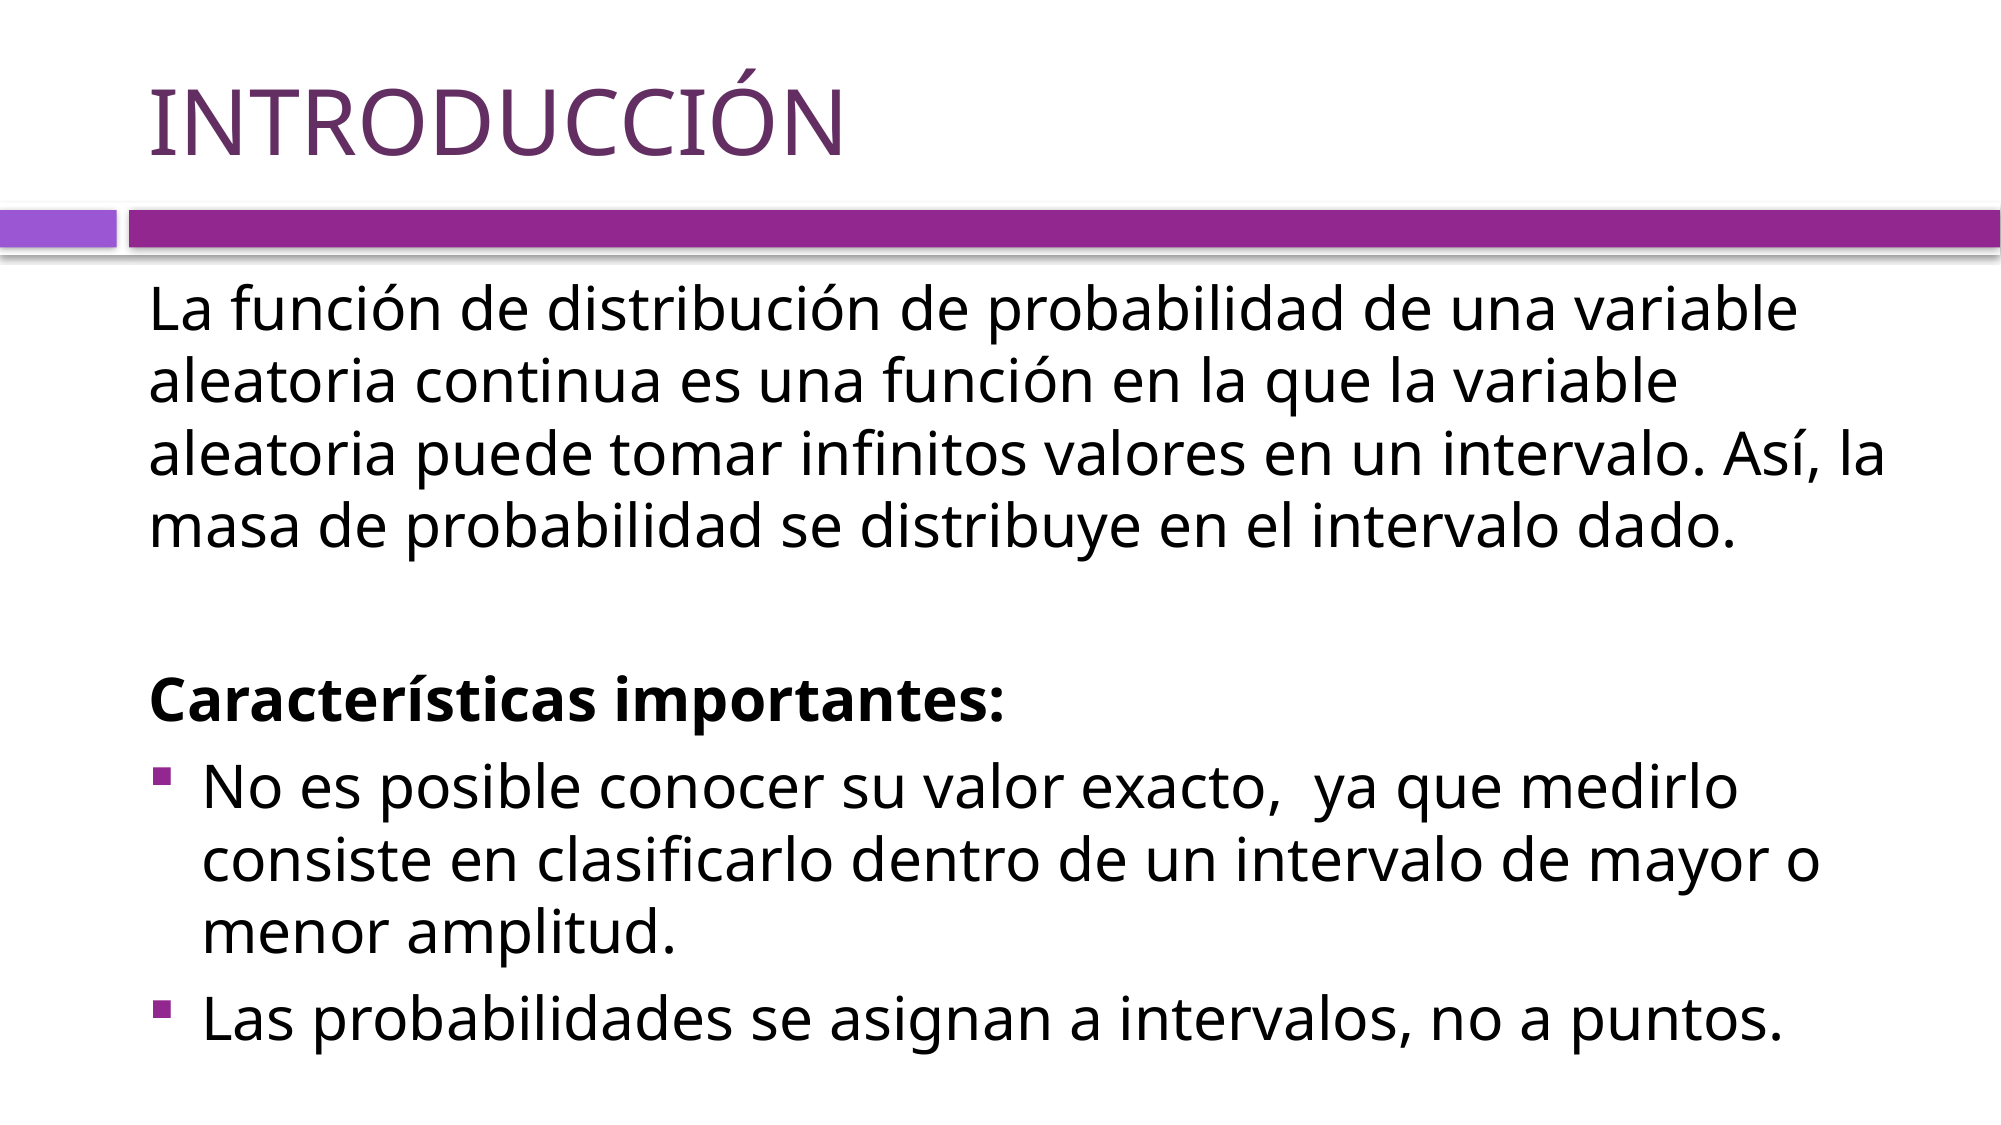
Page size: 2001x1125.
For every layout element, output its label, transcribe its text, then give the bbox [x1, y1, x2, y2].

title Introducción [133, 37, 1918, 200]
list La función de distribución de probabilidad de una variable aleatoria continua es una función en la que la variable aleatoria puede tomar infinitos valores en un intervalo. Así, la masa de probabilidad se distribuye en el intervalo dado. Características importantes: No es posible conocer su valor exacto, ya que medirlo consiste en clasificarlo dentro de un intervalo de mayor o menor amplitud. Las probabilidades se asignan a intervalos, no a puntos. [133, 262, 1918, 1000]
